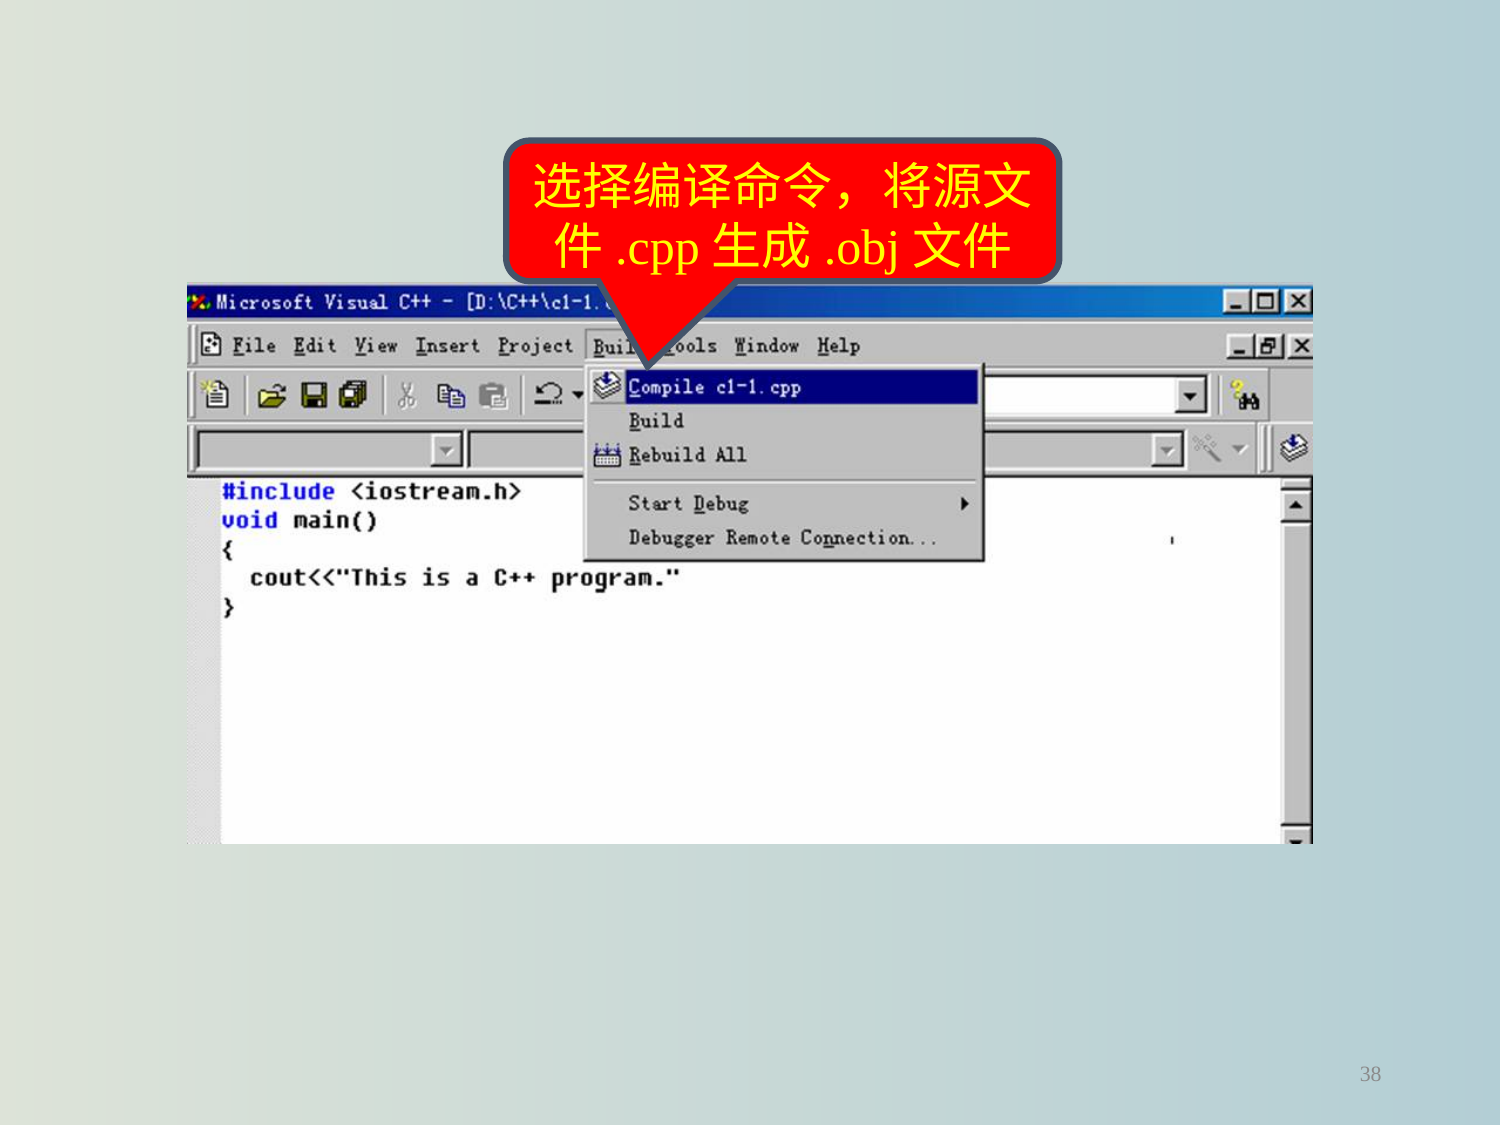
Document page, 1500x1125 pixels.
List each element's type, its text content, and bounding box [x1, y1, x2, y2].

picture [187, 282, 1313, 844]
text_box 选择编译命令，将源文件.cpp生成.obj文件 [506, 140, 1060, 282]
slide_number 38 [1059, 1042, 1397, 1103]
